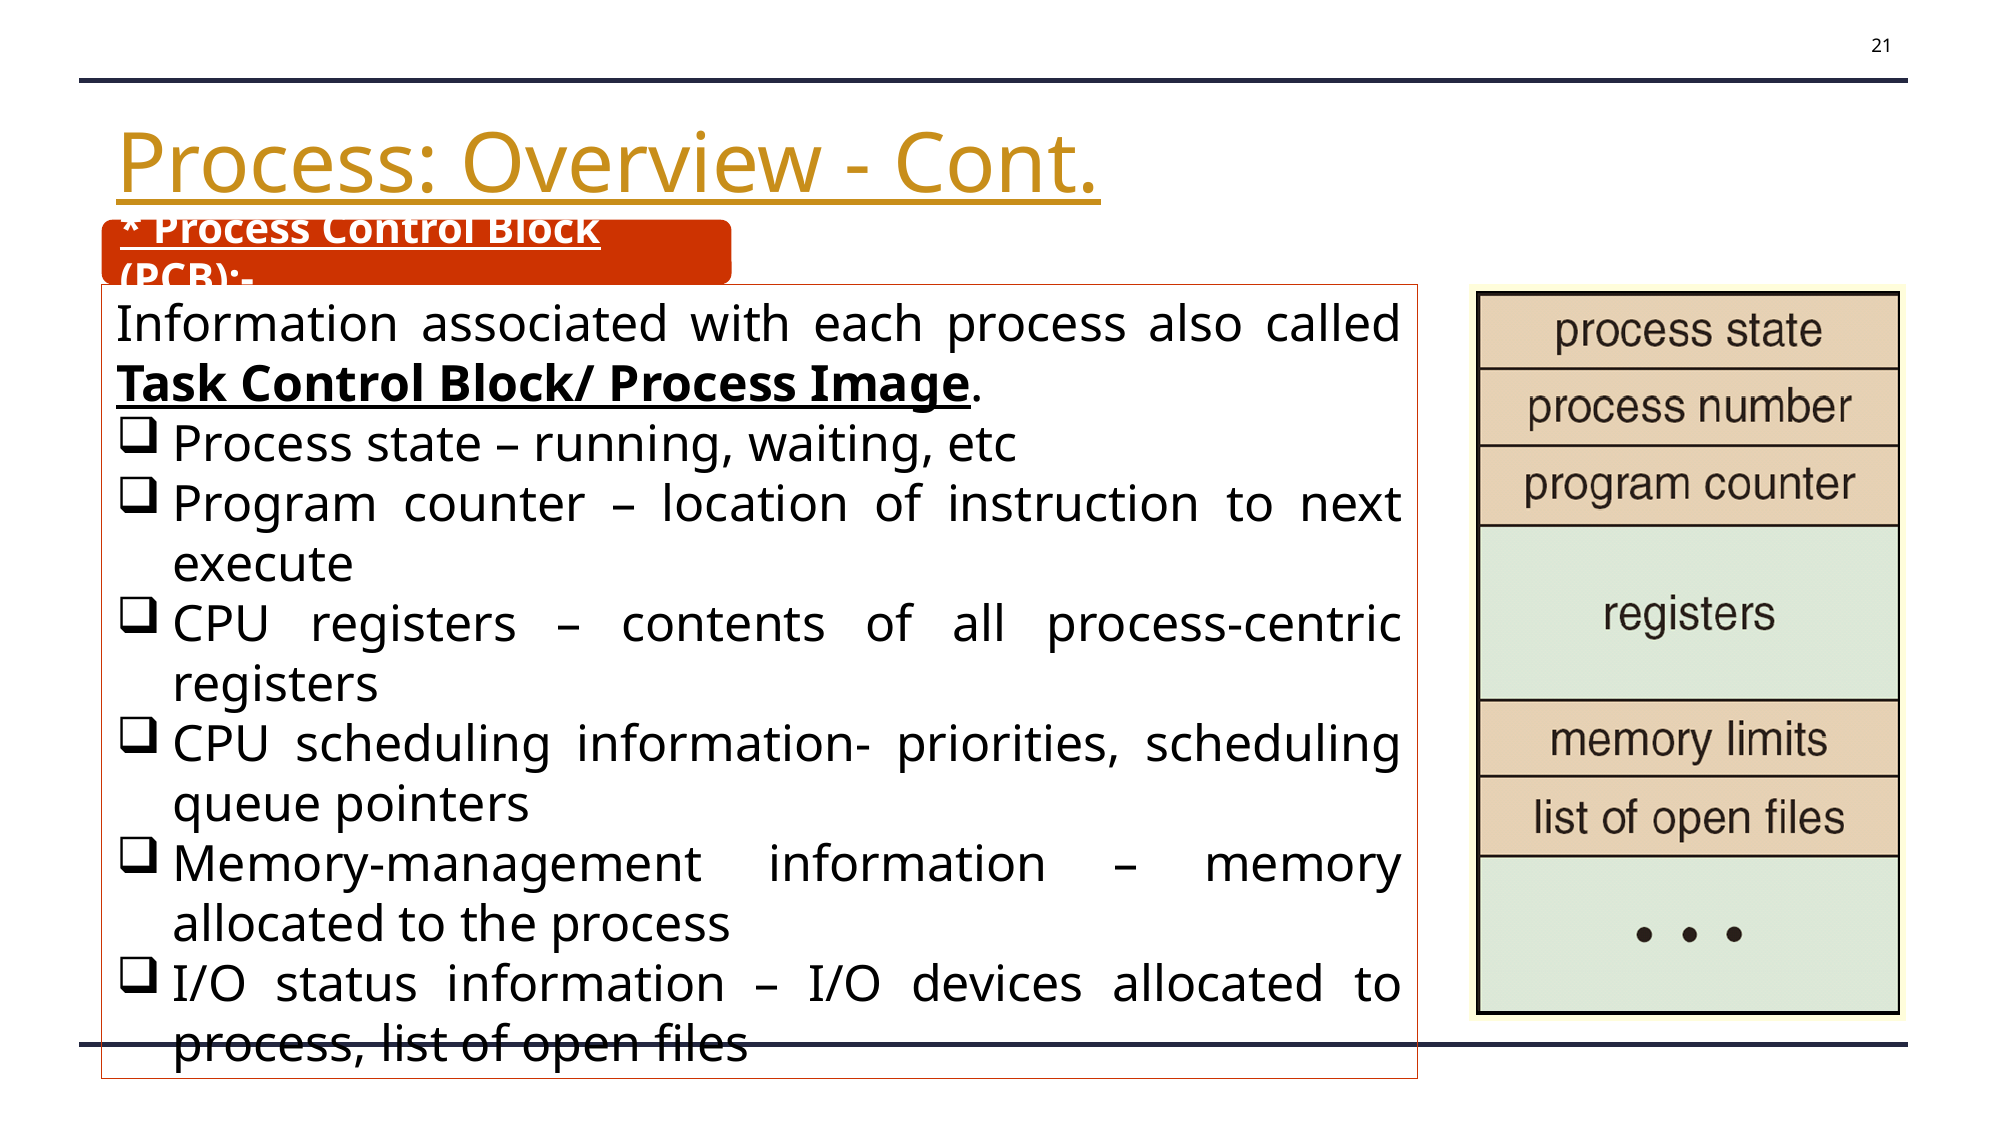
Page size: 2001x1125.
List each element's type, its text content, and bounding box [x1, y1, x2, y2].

slide_number 21 [1802, 16, 1908, 77]
text_box Information associated with each process also called Task Control Block/ Process Image. Process state – running, waiting, etc Program counter – location of instruction to next execute CPU registers – contents of all process-centric registers CPU scheduling information- priorities, scheduling queue pointers Memory-management information – memory allocated to the process I/O status information – I/O devices allocated to process, list of open files [101, 284, 1418, 1079]
picture [1469, 284, 1906, 1021]
text_box * Process Control Block (PCB):- [100, 218, 733, 286]
text_box Process: Overview - Cont. [101, 101, 1877, 217]
